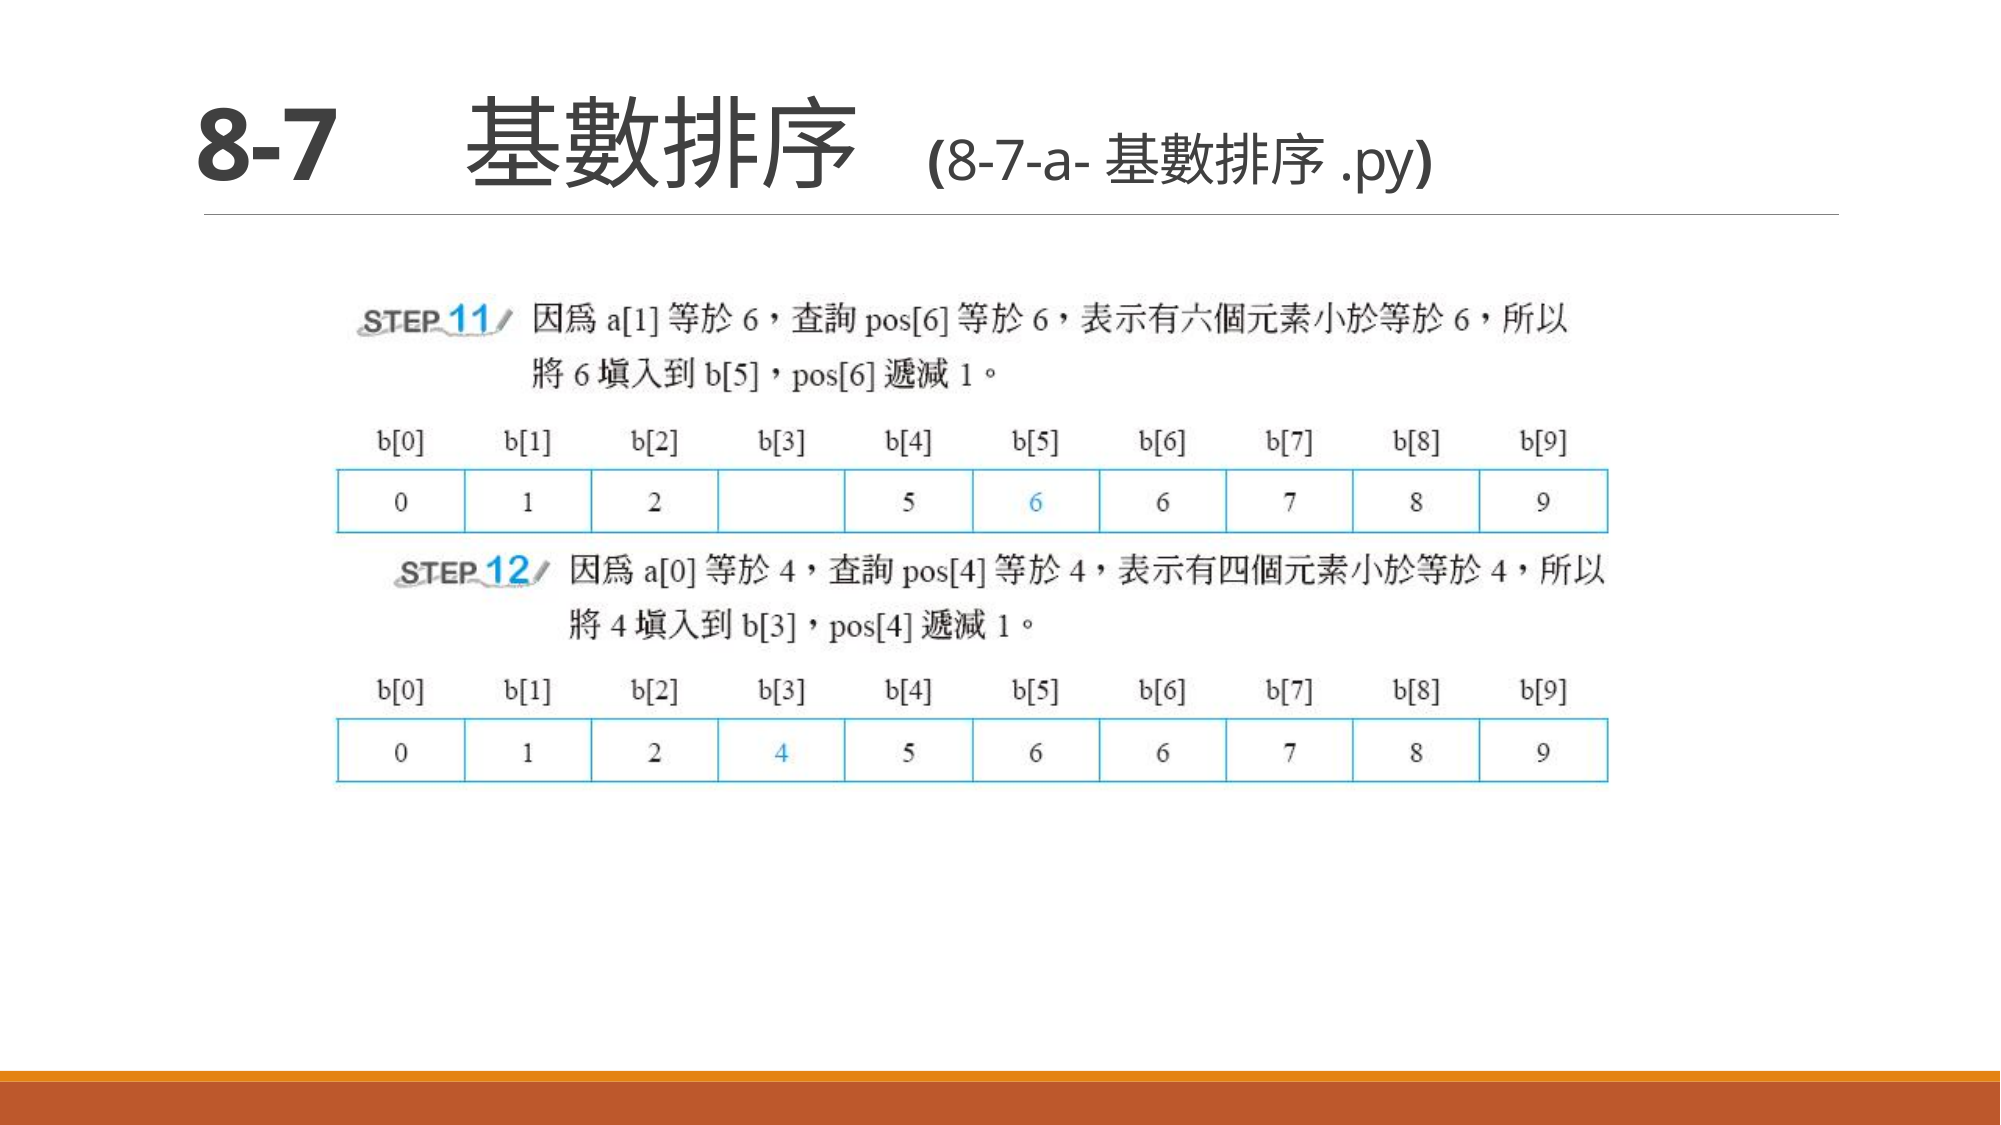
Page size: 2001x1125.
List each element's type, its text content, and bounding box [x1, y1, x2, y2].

picture [307, 402, 1626, 793]
title 8-7 基數排序 (8-7-a-基數排序.py) [180, 47, 1830, 209]
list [345, 293, 1588, 399]
